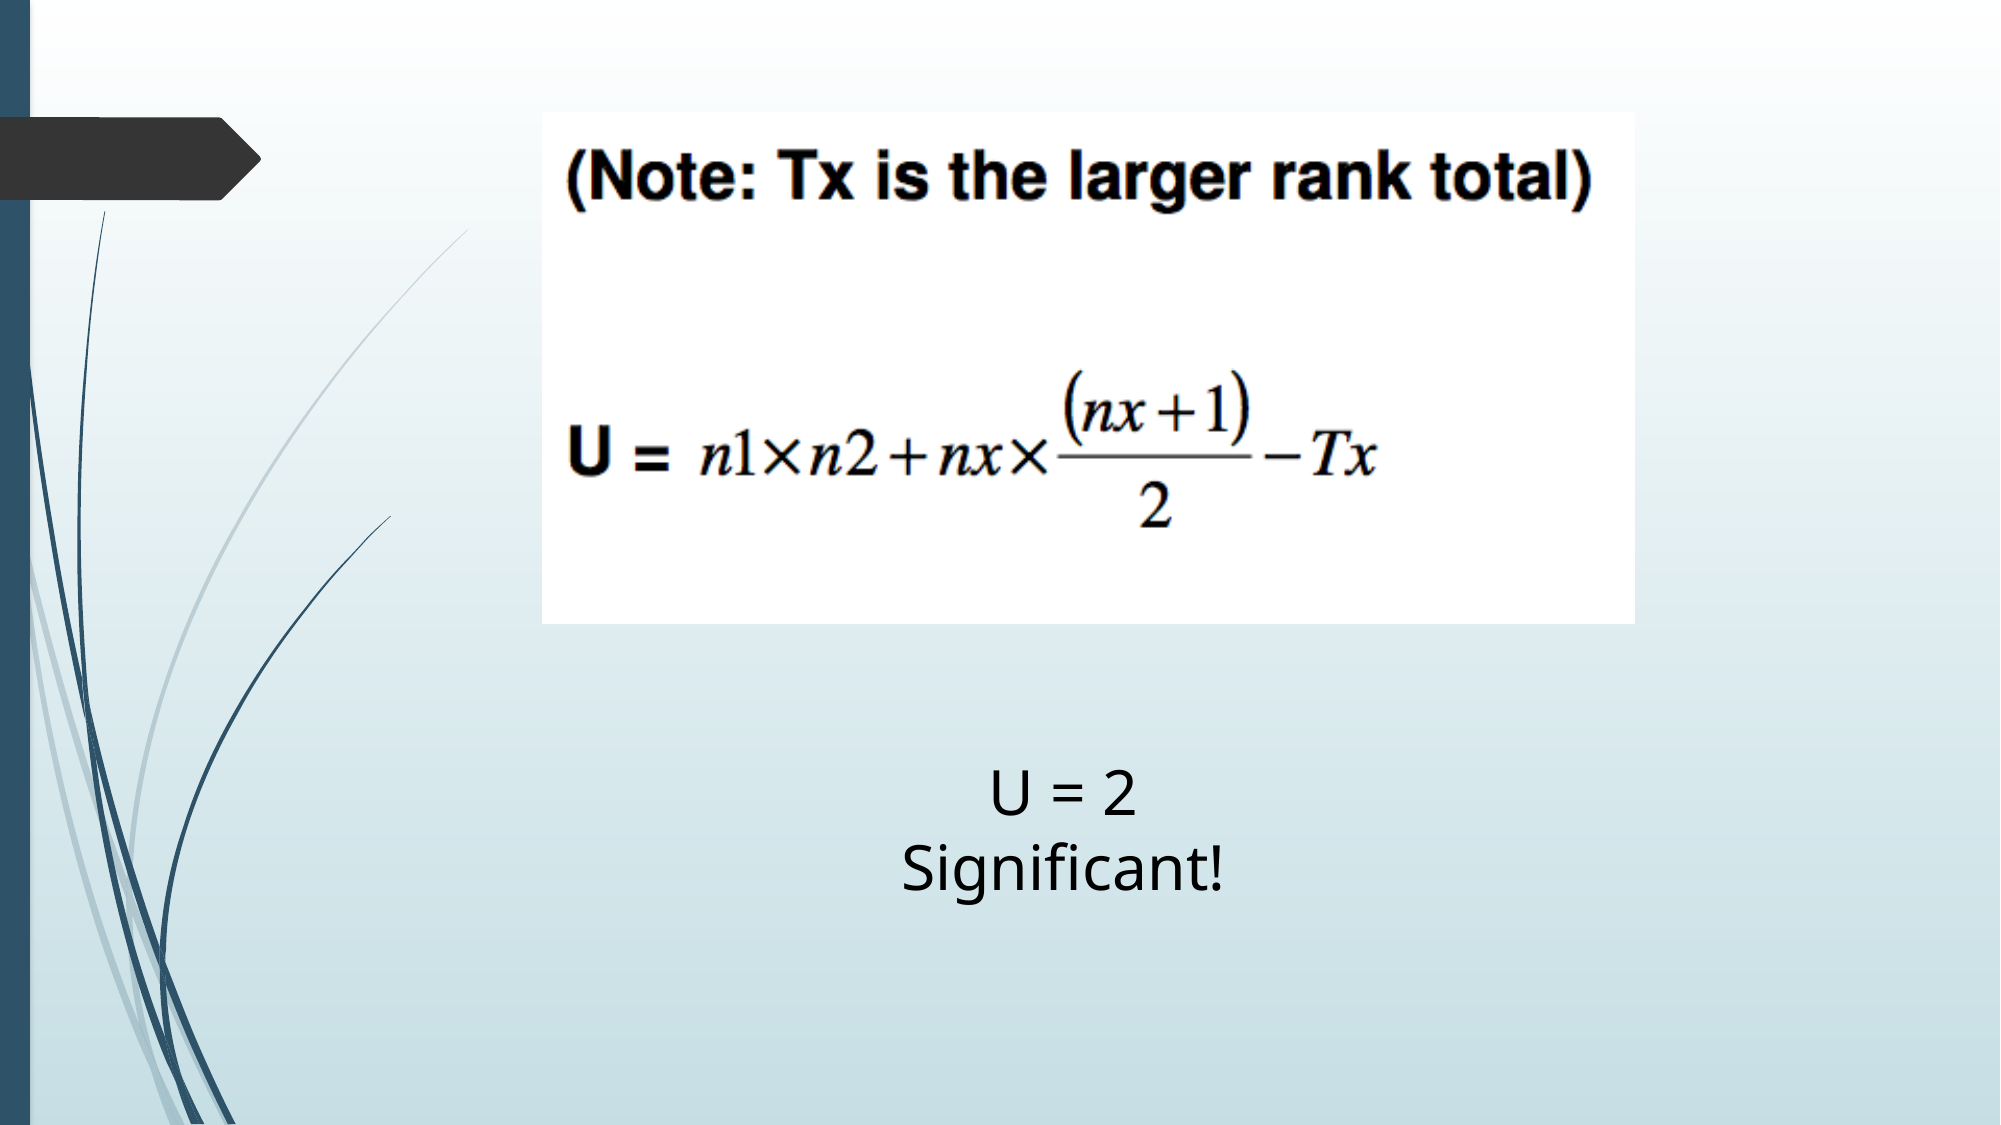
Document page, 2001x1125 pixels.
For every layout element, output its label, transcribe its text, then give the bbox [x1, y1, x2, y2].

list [542, 112, 1635, 624]
text_box U = 2 Significant! [886, 745, 1241, 910]
